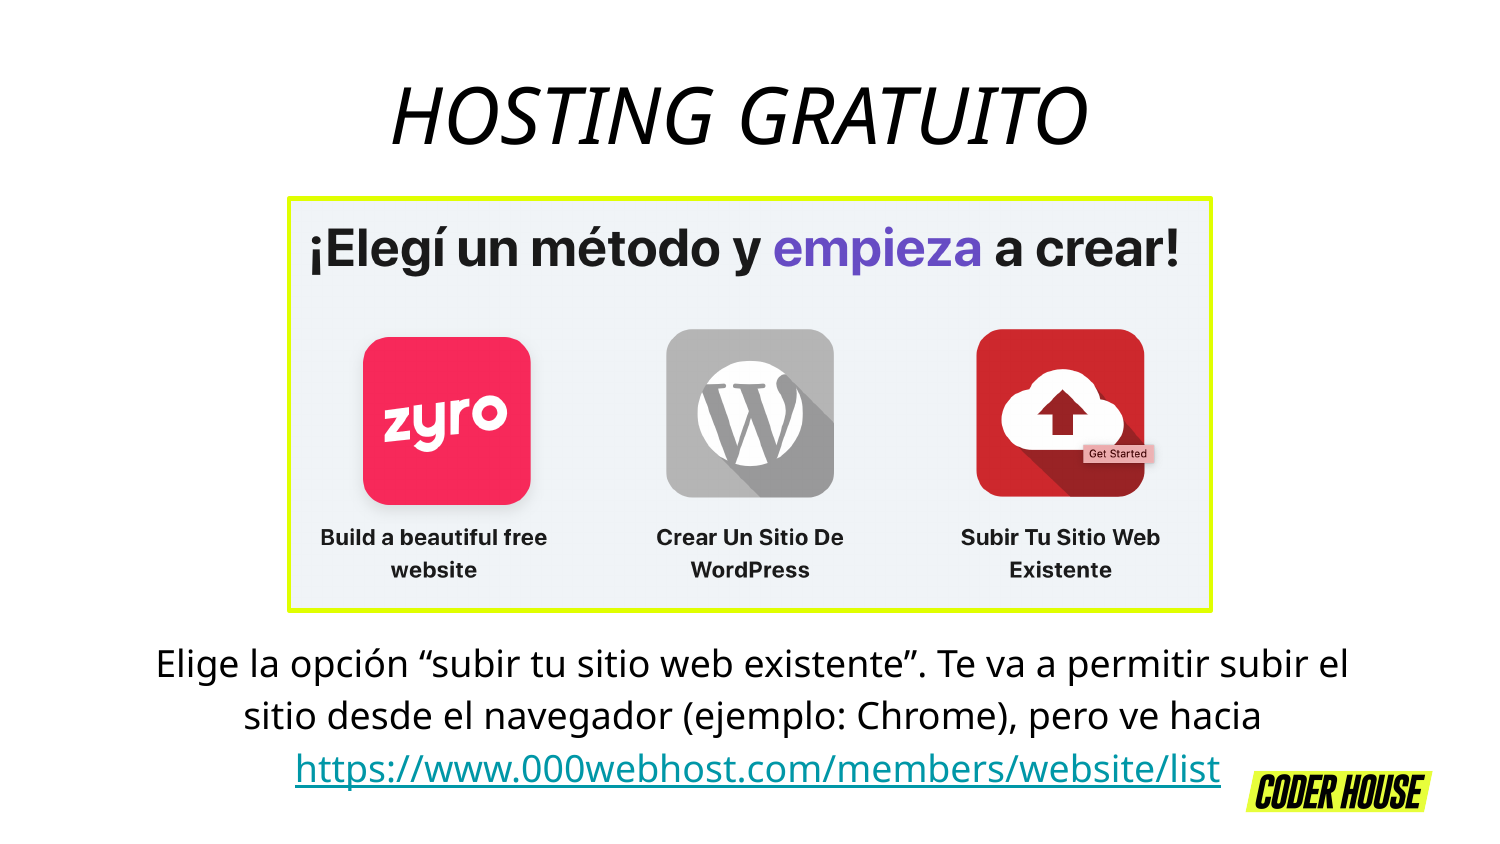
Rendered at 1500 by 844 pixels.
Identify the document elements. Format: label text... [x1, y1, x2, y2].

text_box Elige la opción “subir tu sitio web existente”. Te va a permitir subir el sitio desde el navegador (ejemplo: Chrome), pero ve hacia https://www.000webhost.com/members/website/list [64, 618, 1453, 721]
picture [290, 200, 1209, 609]
text_box HOSTING GRATUITO [105, 36, 1395, 151]
picture [1241, 764, 1437, 819]
